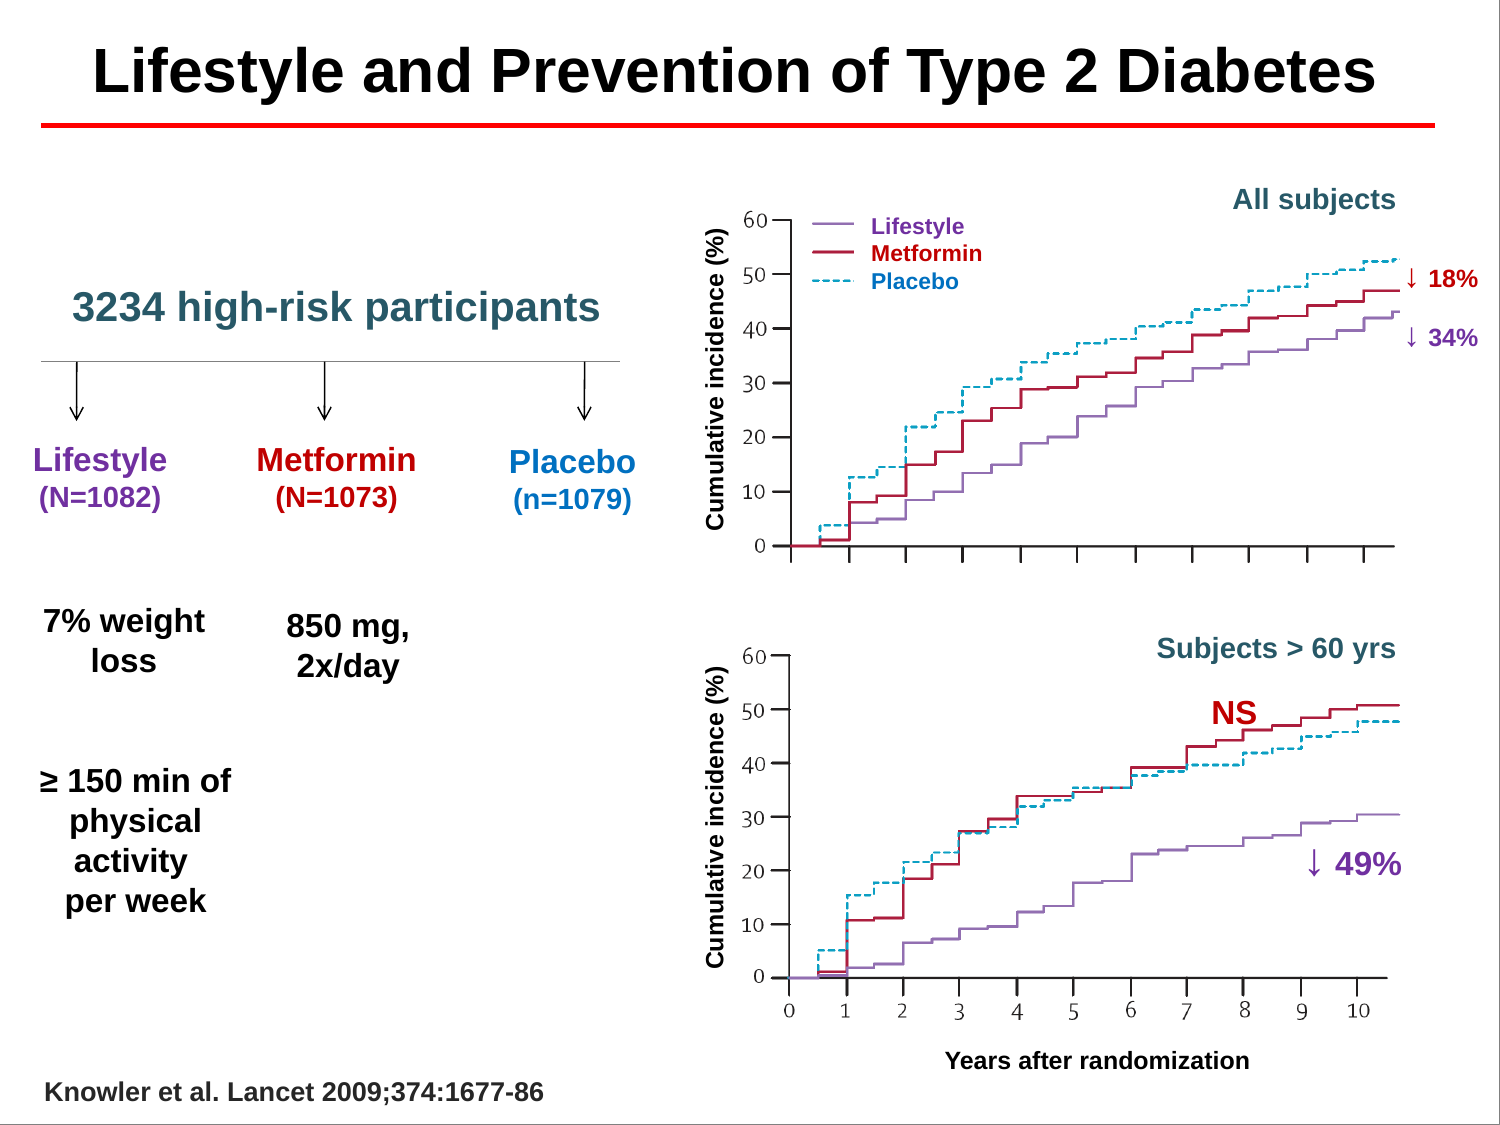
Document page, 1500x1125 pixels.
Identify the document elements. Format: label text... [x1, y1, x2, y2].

text_box ↓ 18% [1428, 247, 1495, 302]
text_box 3234 high-risk participants [41, 272, 632, 338]
text_box Lifestyle and Prevention of Type 2 Diabetes [35, 22, 1436, 113]
text_box 7% weight loss [17, 591, 231, 687]
text_box Knowler et al. Lancet 2009;374:1677-86 [29, 1067, 857, 1115]
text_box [690, 172, 1424, 1083]
text_box Lifestyle (N=1082) [0, 431, 207, 521]
text_box Metformin (N=1073) [230, 431, 443, 521]
text_box ↓ 34% [1428, 306, 1495, 361]
text_box Placebo (n=1079) [466, 432, 680, 523]
text_box ≥ 150 min of physical activity per week [5, 752, 266, 927]
text_box 850 mg, 2x/day [242, 596, 455, 692]
